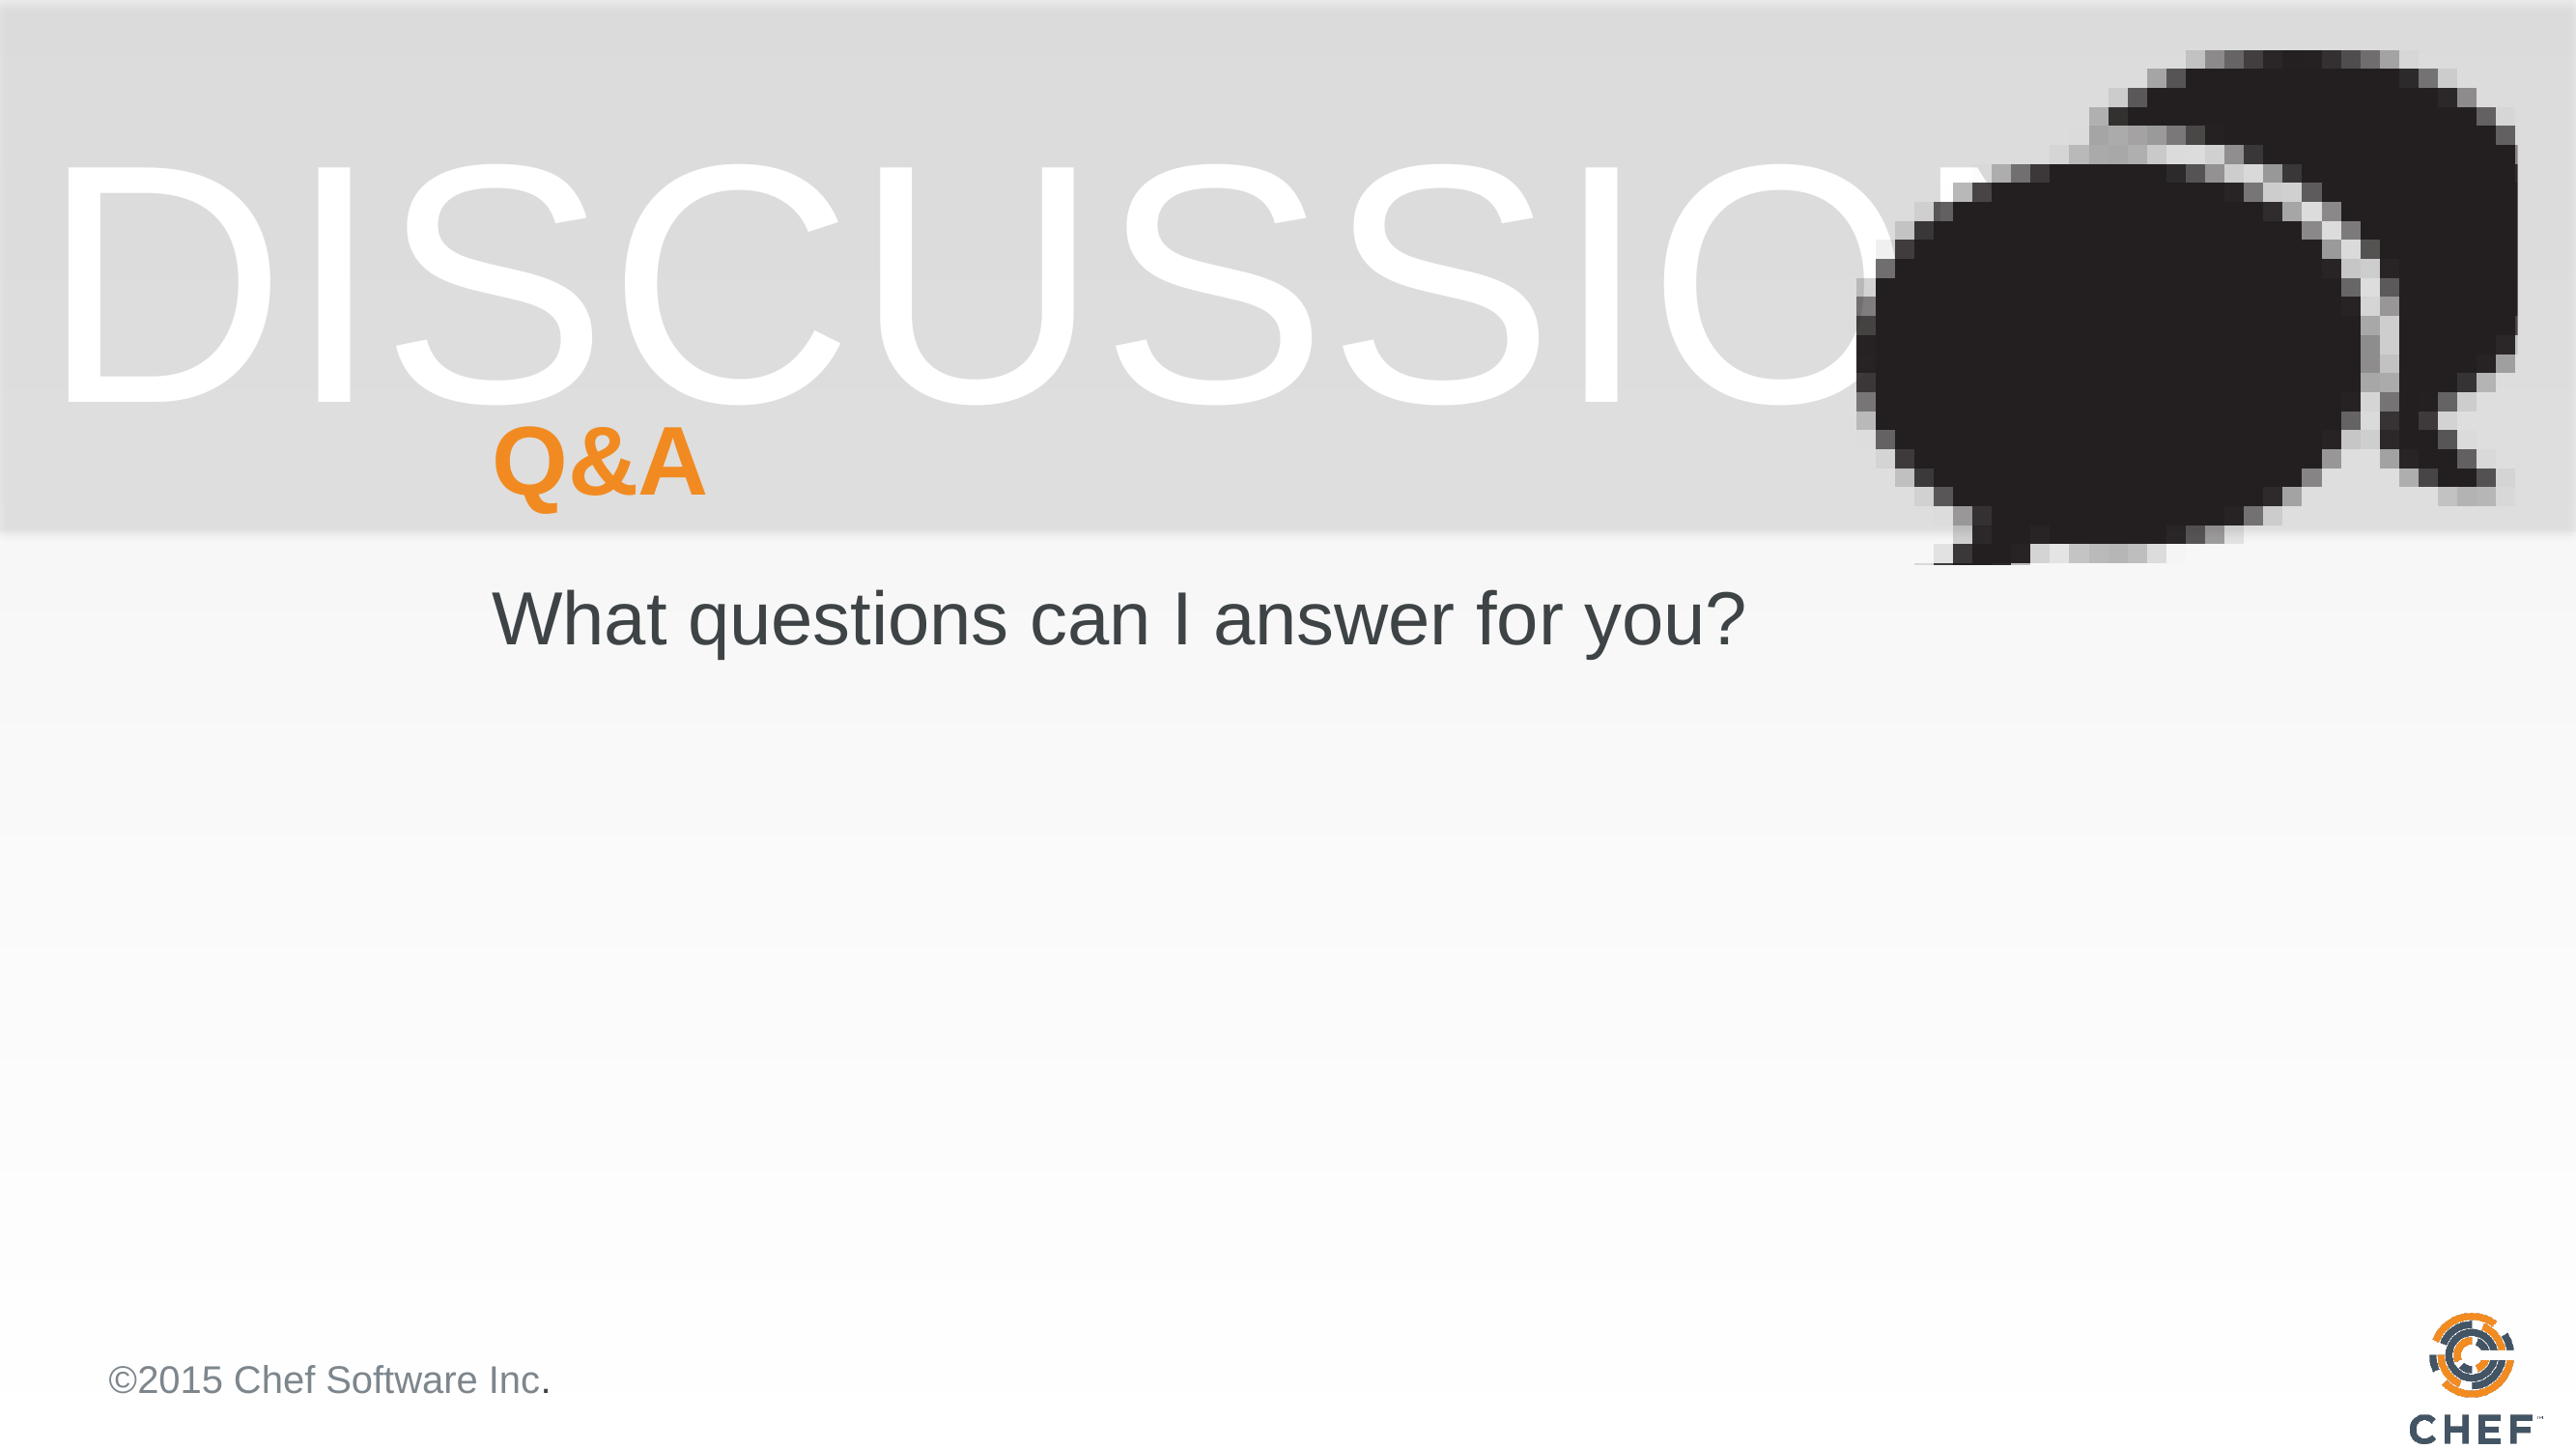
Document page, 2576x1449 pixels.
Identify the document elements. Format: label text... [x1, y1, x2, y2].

picture [2399, 1295, 2551, 1449]
subtitle What questions can I answer for you? [477, 554, 2217, 959]
title Q&A [477, 395, 2217, 531]
